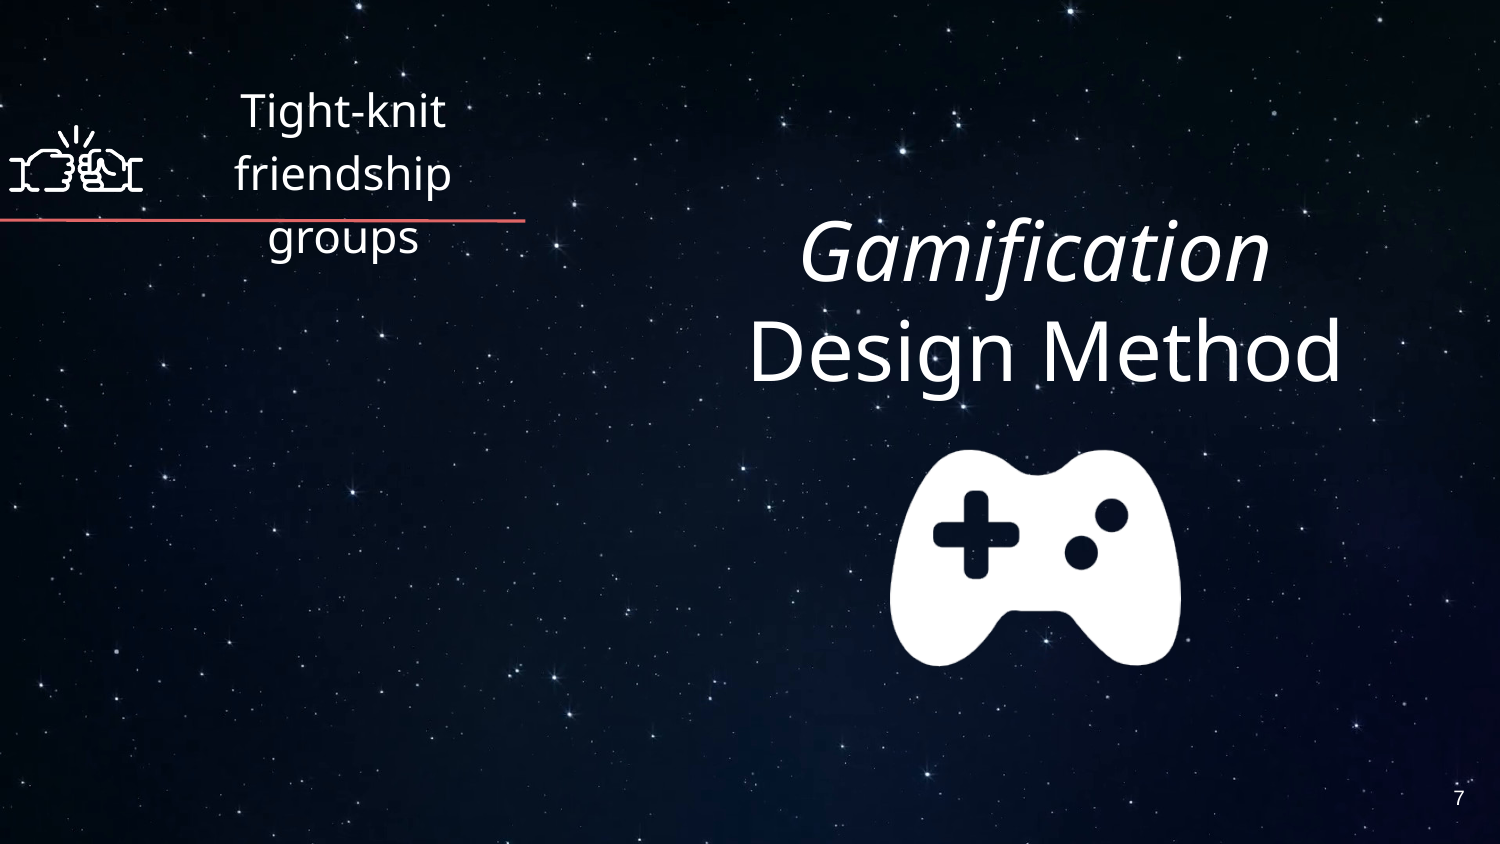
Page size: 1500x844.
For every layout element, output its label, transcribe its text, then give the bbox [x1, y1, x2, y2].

title Gamification Design Method [603, 222, 1489, 413]
slide_number ‹#› [1389, 764, 1480, 830]
picture [0, 0, 1500, 844]
text_box Tight-knit friendship groups [146, 126, 545, 210]
